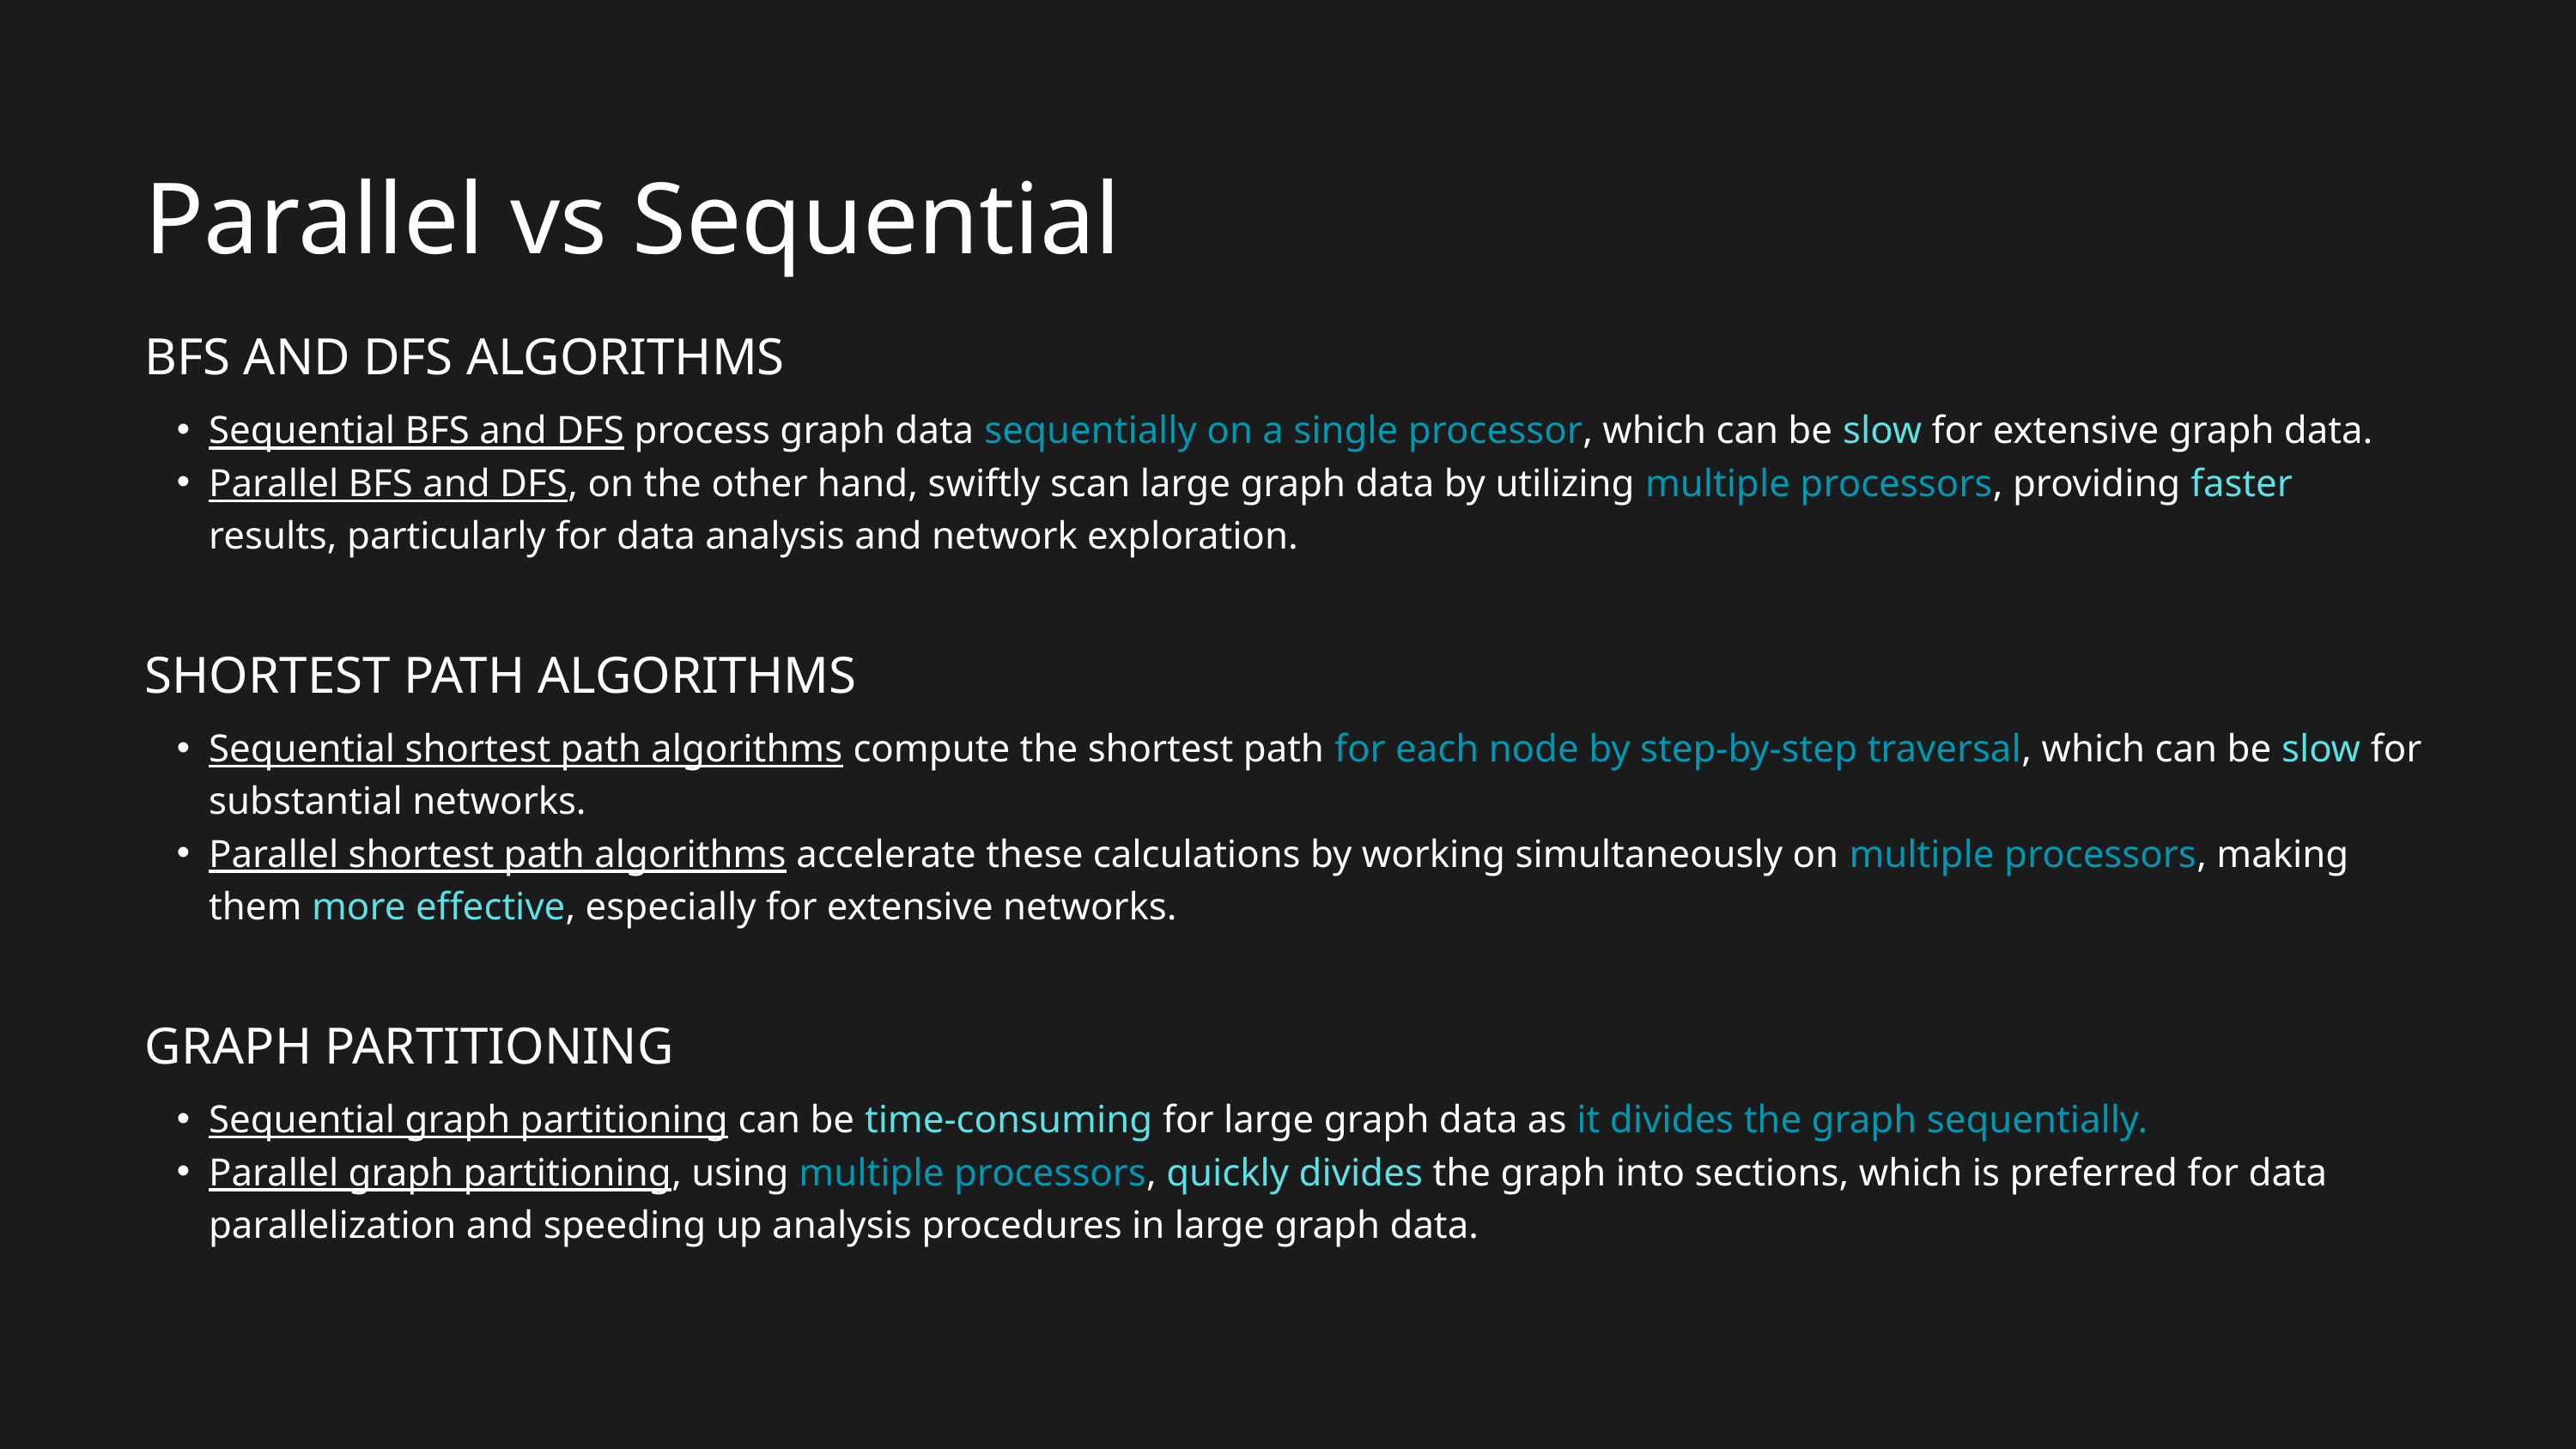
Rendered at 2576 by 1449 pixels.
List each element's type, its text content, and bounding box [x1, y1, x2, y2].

text_box Sequential BFS and DFS process graph data sequentially on a single processor, which can be slow for extensive graph data. Parallel BFS and DFS, on the other hand, swiftly scan large graph data by utilizing multiple processors, providing faster results, particularly for data analysis and network exploration. [144, 398, 2432, 615]
text_box Sequential graph partitioning can be time-consuming for large graph data as it divides the graph sequentially. Parallel graph partitioning, using multiple processors, quickly divides the graph into sections, which is preferred for data parallelization and speeding up analysis procedures in large graph data. [144, 1088, 2432, 1304]
text_box GRAPH PARTITIONING [144, 1003, 1149, 1075]
text_box Parallel vs Sequential [144, 136, 1500, 274]
text_box BFS AND DFS ALGORITHMS [144, 314, 884, 385]
text_box SHORTEST PATH ALGORITHMS [144, 633, 1149, 704]
text_box Sequential shortest path algorithms compute the shortest path for each node by step-by-step traversal, which can be slow for substantial networks. Parallel shortest path algorithms accelerate these calculations by working simultaneously on multiple processors, making them more effective, especially for extensive networks. [144, 716, 2432, 985]
